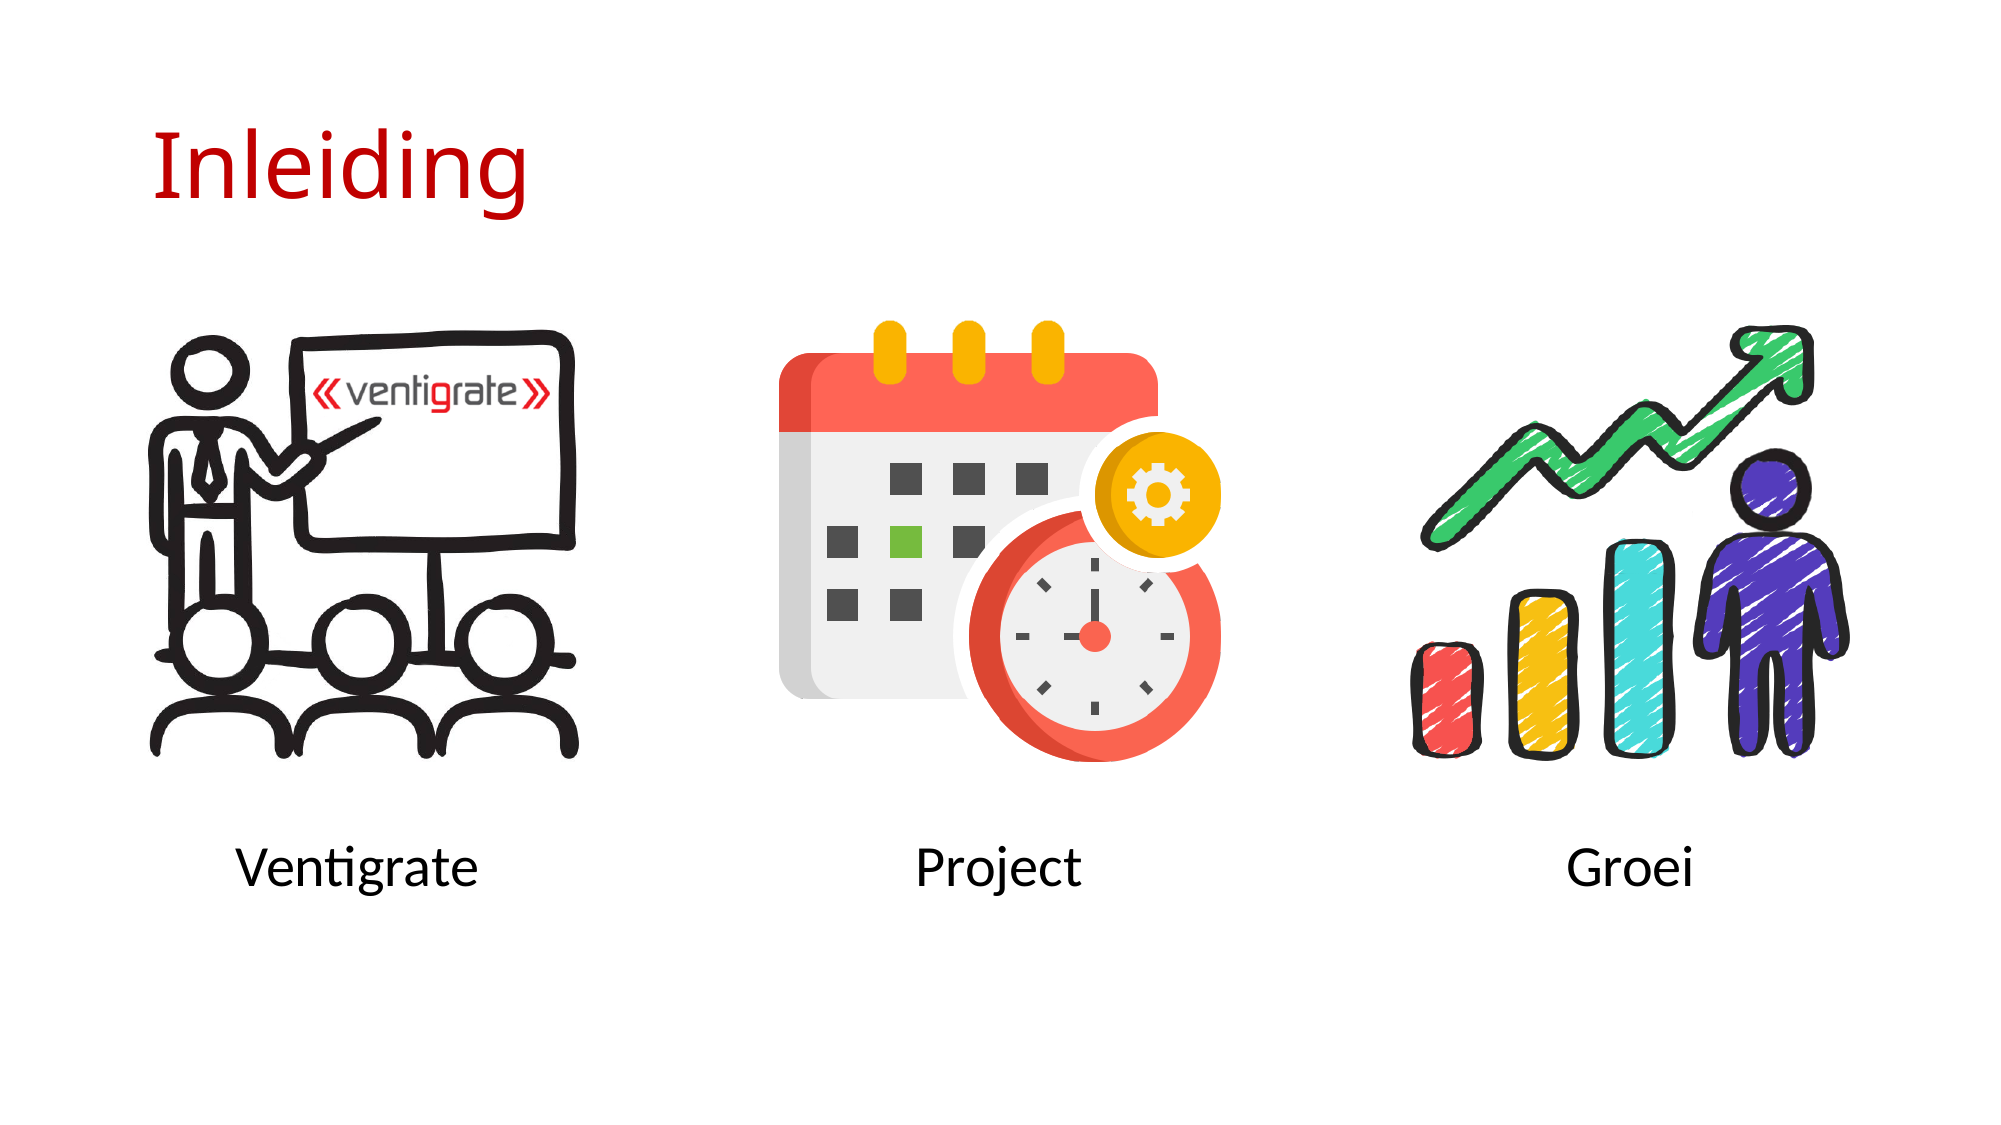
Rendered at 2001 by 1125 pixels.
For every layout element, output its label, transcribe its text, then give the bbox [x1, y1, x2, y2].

title Inleiding [137, 59, 1863, 278]
text_box Ventigrate [220, 828, 506, 944]
picture [1410, 321, 1852, 762]
picture [137, 320, 590, 762]
text_box Project [900, 828, 1099, 944]
picture [779, 320, 1221, 762]
text_box Groei [1551, 828, 1711, 944]
